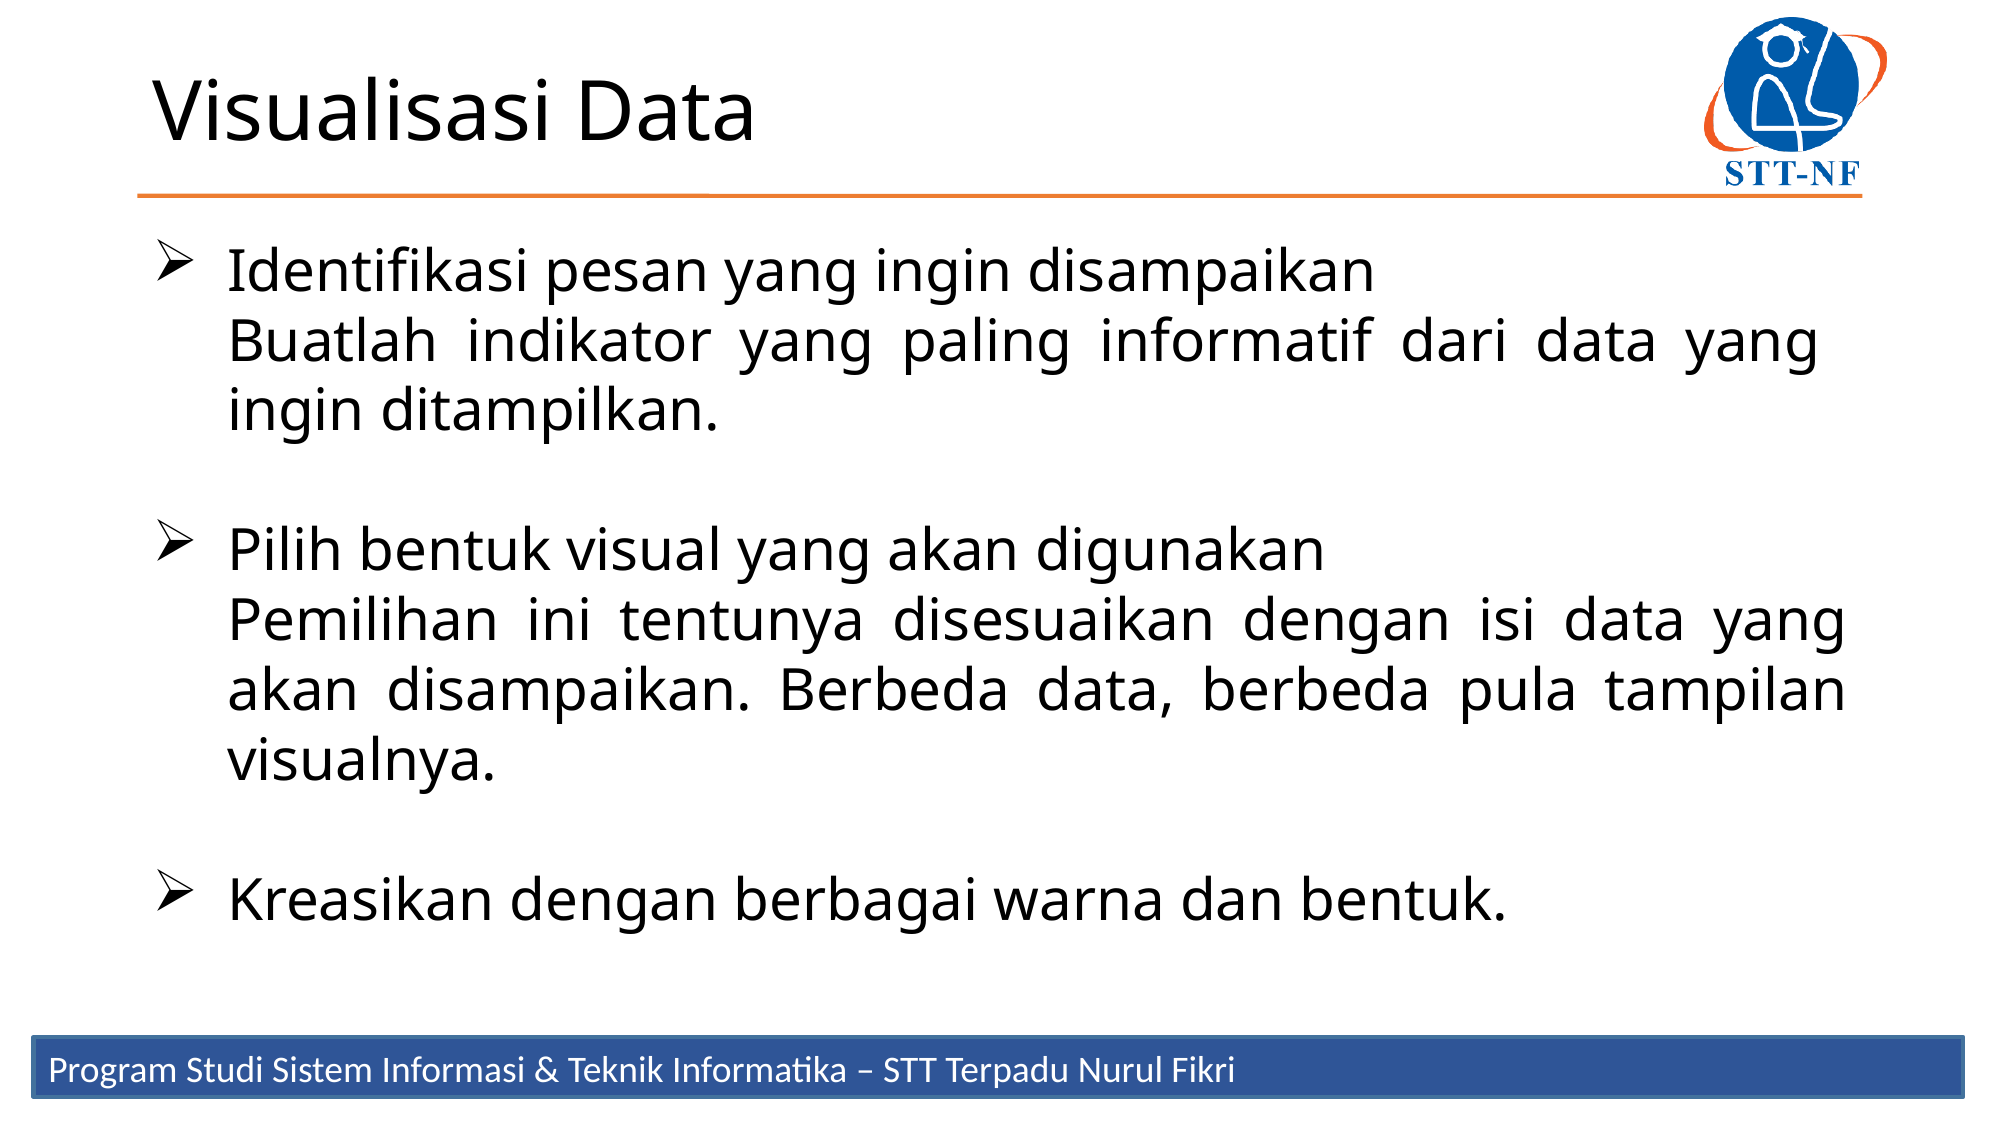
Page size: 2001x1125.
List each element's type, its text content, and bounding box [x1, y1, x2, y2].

text_box Visualisasi Data [137, 59, 1863, 167]
text_box Identifikasi pesan yang ingin disampaikan Buatlah indikator yang paling informatif dari data yang ingin ditampilkan. Pilih bentuk visual yang akan digunakan Pemilihan ini tentunya disesuaikan dengan isi data yang akan disampaikan. Berbeda data, berbeda pula tampilan visualnya. Kreasikan dengan berbagai warna dan bentuk. [137, 225, 1863, 1014]
picture [1704, 17, 1887, 196]
